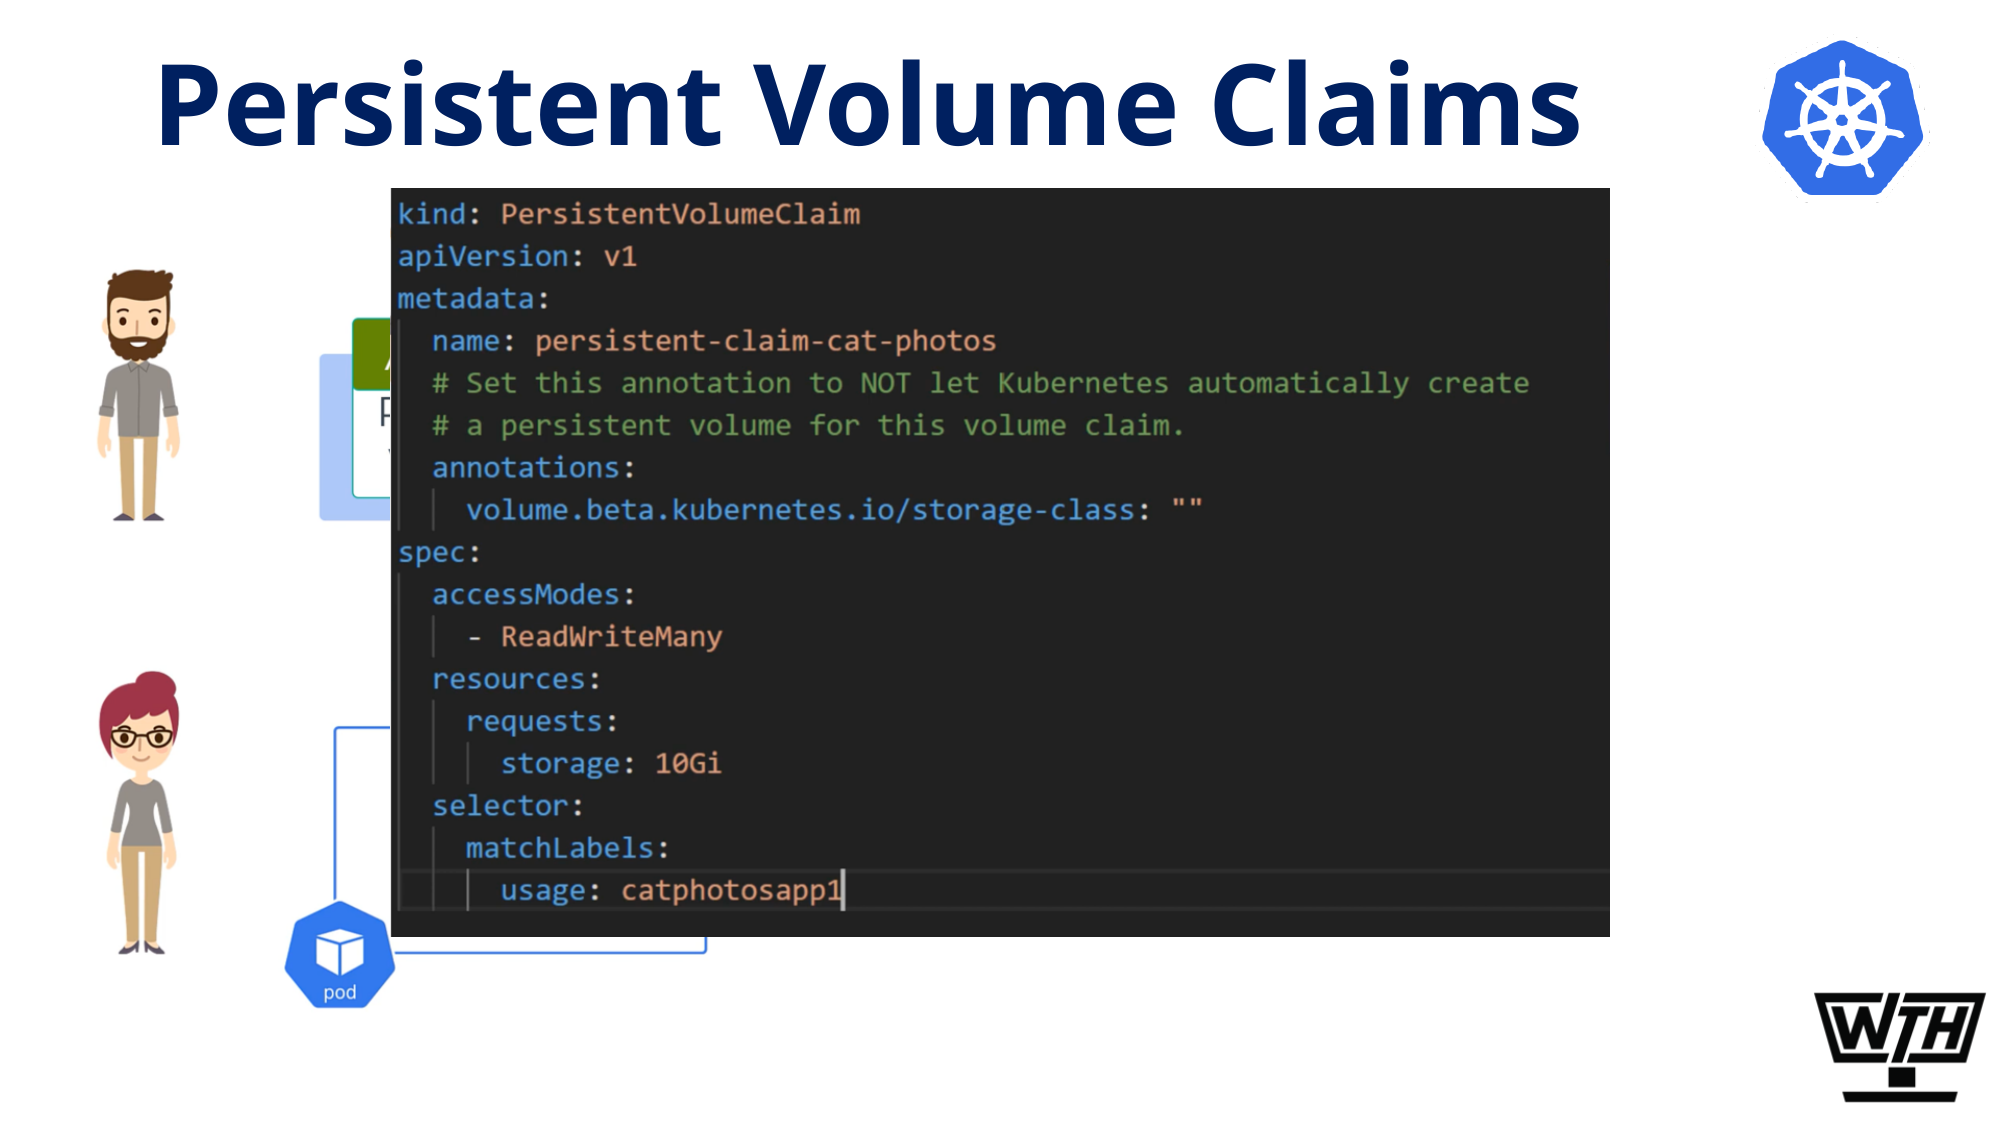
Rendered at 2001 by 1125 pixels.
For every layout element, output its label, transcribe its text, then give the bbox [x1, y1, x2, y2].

picture [78, 188, 1610, 1034]
title Persistent Volume Claims [137, 0, 1863, 219]
picture [1793, 941, 2001, 1125]
picture [1754, 32, 1930, 203]
